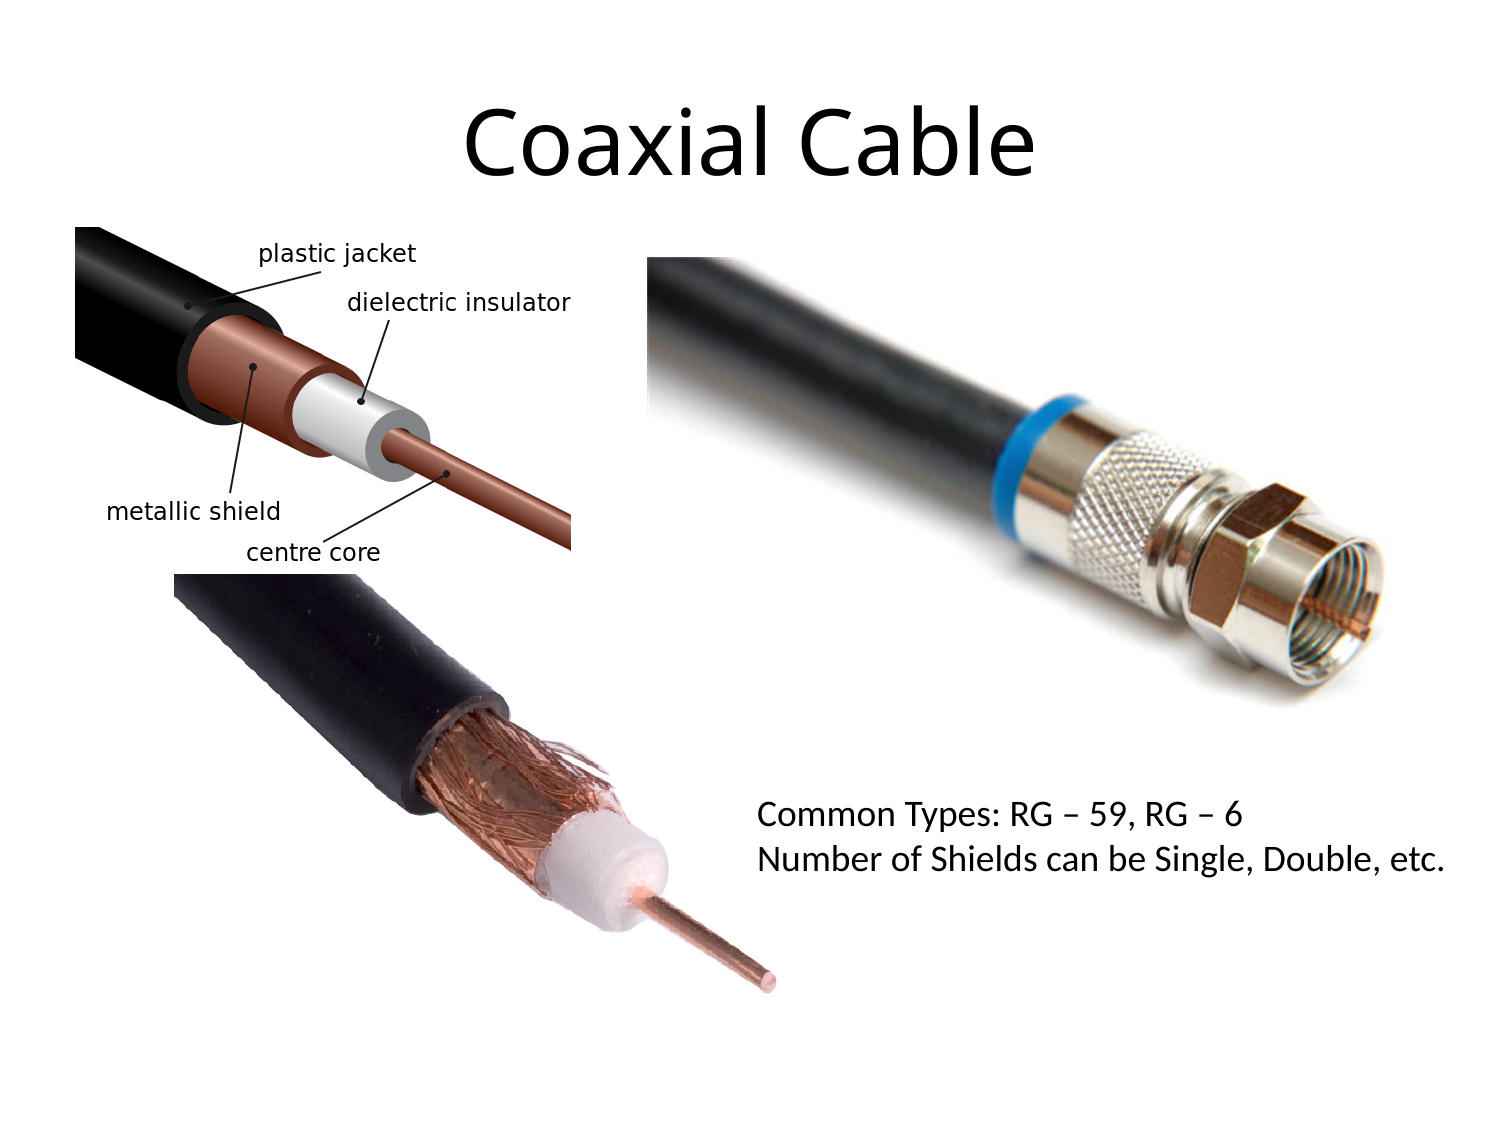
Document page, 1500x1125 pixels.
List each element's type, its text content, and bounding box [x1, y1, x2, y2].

text_box Common Types: RG – 59, RG – 6 Number of Shields can be Single, Double, etc. [850, 781, 1500, 932]
title Coaxial Cable [75, 45, 1425, 233]
picture [74, 227, 1403, 1017]
